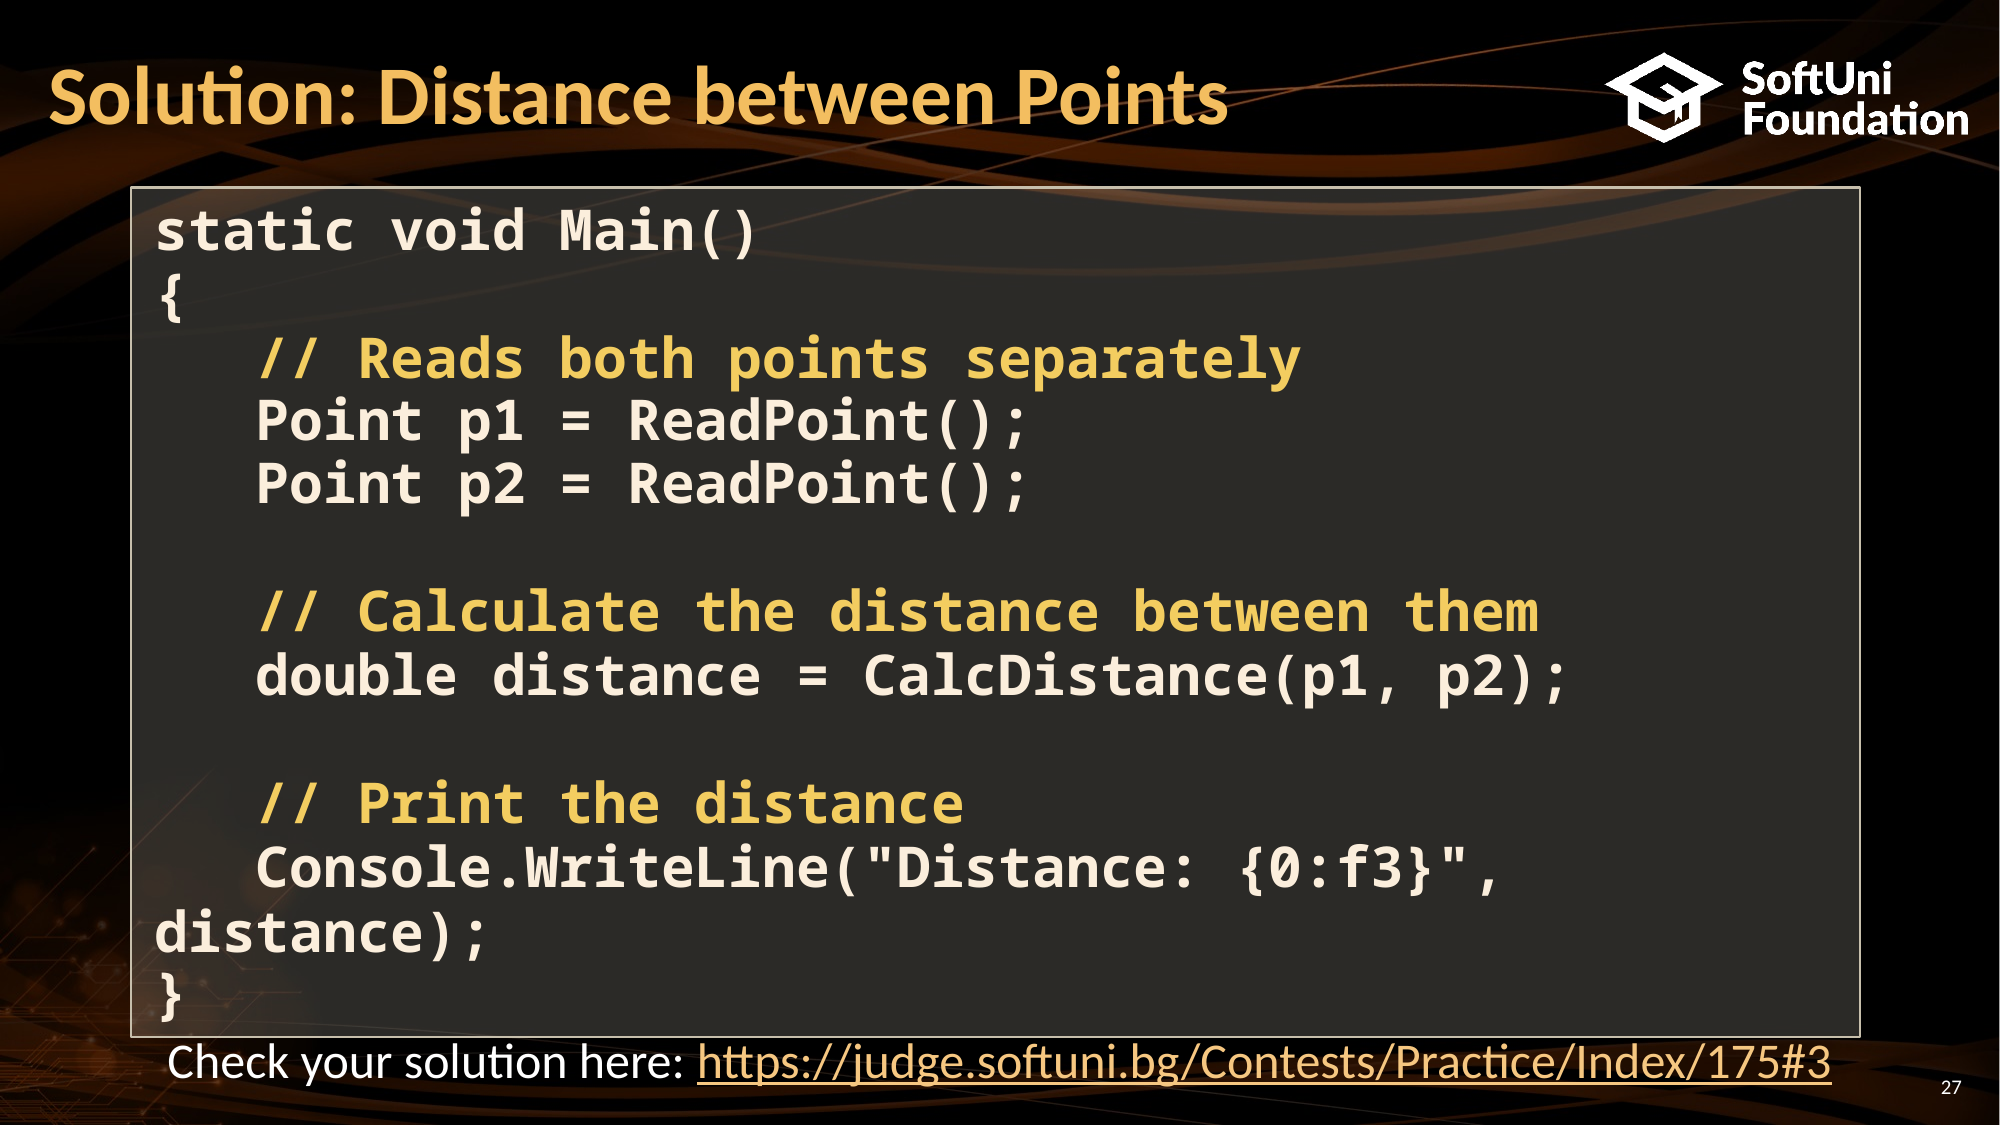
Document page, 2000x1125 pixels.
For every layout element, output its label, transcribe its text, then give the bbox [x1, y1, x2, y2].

slide_number 27 [1897, 1070, 1968, 1103]
title Solution: Distance between Points [30, 6, 1602, 189]
text_box Check your solution here: https://judge.softuni.bg/Contests/Practice/Index/175#3 [130, 1021, 1869, 1096]
text_box static void Main() { // Reads both points separately Point p1 = ReadPoint(); Point p2 = ReadPoint(); // Calculate the distance between them double distance = CalcDistance(p1, p2); // Print the distance Console.WriteLine("Distance: {0:f3}", distance); } [130, 187, 1861, 1021]
picture [0, 0, 2000, 1125]
